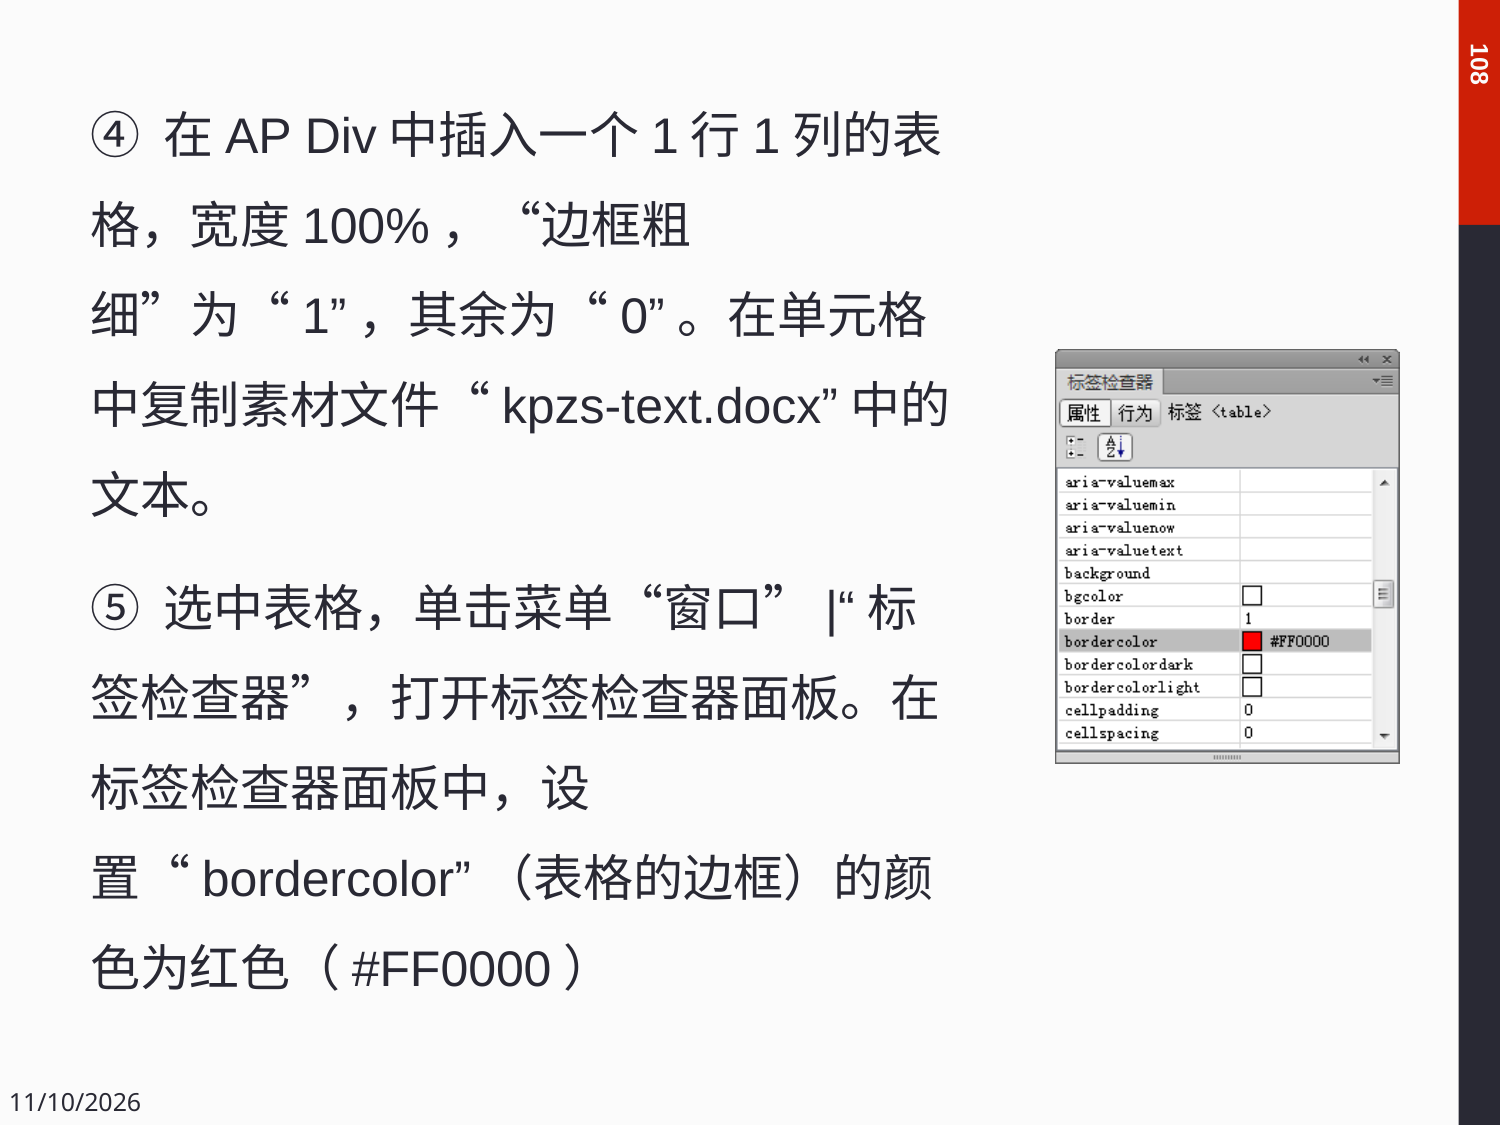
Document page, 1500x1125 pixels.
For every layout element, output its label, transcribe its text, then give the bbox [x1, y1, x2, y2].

list ④ 在AP Div中插入一个1行1列的表格，宽度100%，“边框粗细”为“1”，其余为“0”。在单元格中复制素材文件“kpzs-text.docx”中的文本。 ⑤ 选中表格，单击菜单“窗口”|“标签检查器”，打开标签检查器面板。在标签检查器面板中，设置“bordercolor”（表格的边框）的颜色为红色（#FF0000） [75, 66, 975, 1024]
slide_number 108 [1450, 15, 1500, 114]
picture [1055, 348, 1401, 764]
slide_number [0, 1070, 183, 1121]
